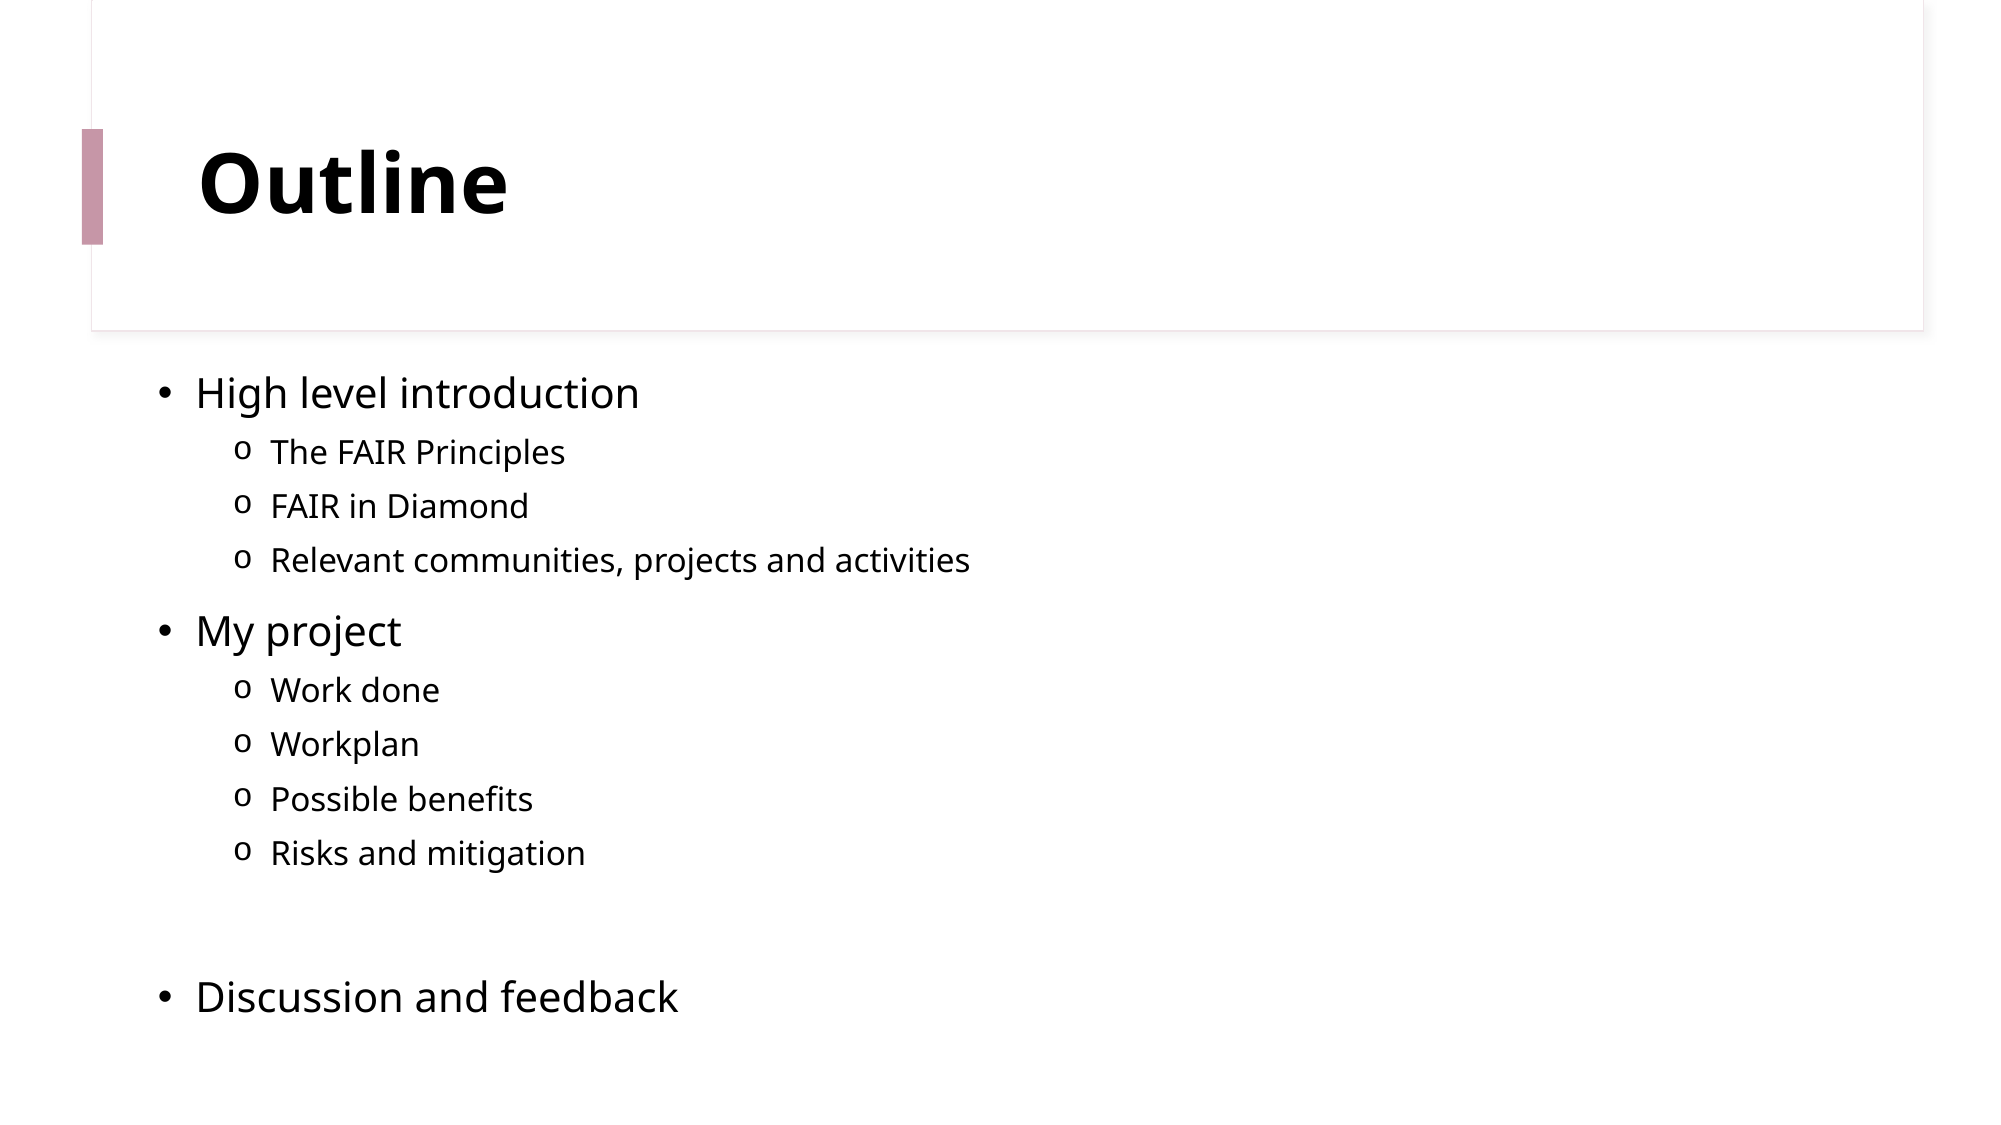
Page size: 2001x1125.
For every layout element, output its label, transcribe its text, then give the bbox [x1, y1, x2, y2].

list High level introduction The FAIR Principles FAIR in Diamond Relevant communities, projects and activities My project Work done Workplan Possible benefits Risks and mitigation Discussion and feedback [142, 273, 1811, 1035]
title Outline [183, 90, 1851, 284]
